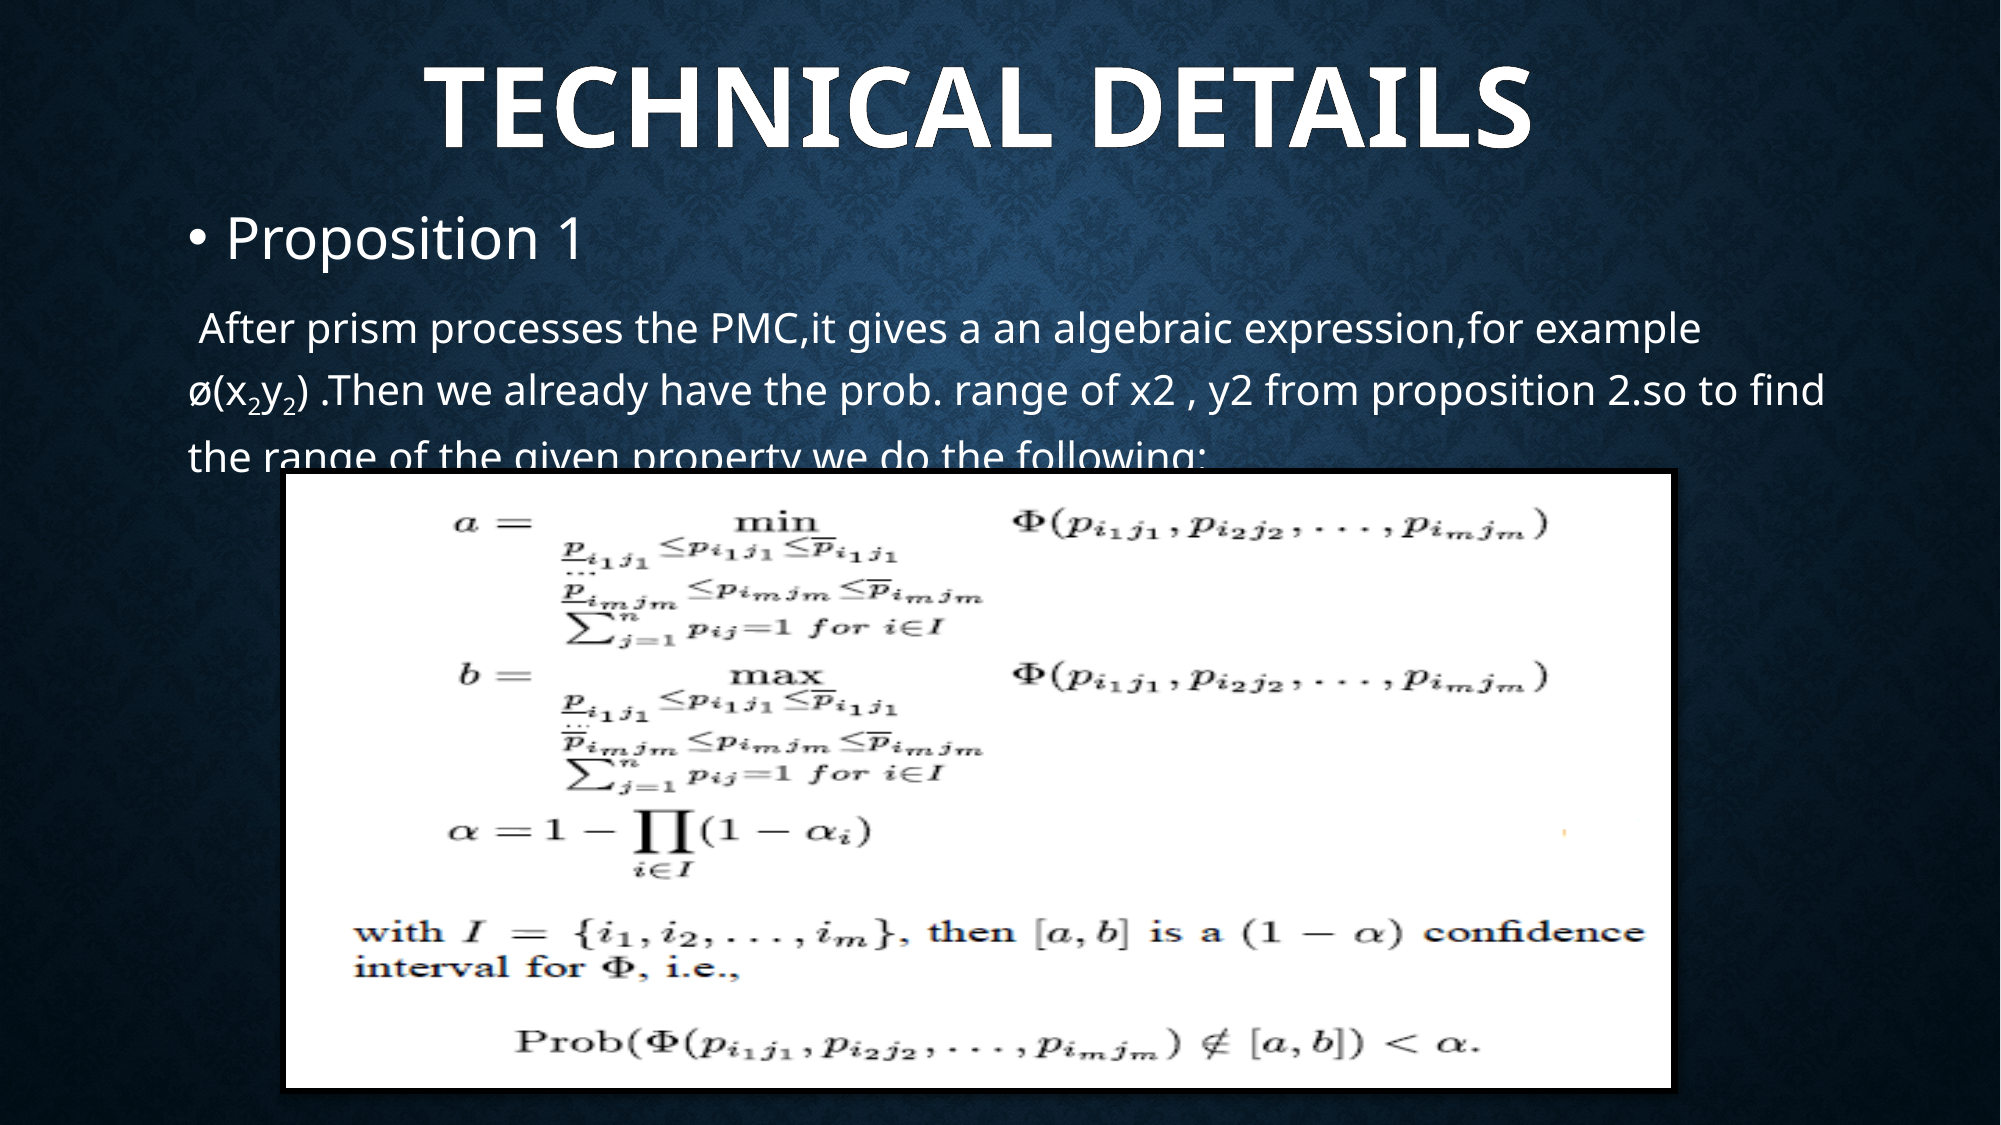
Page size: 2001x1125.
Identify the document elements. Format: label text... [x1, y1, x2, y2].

list Proposition 1 After prism processes the PMC,it gives a an algebraic expression,for example ø(x2y2) .Then we already have the prob. range of x2 , y2 from proposition 2.so to find the range of the given property we do the following: [172, 179, 1849, 950]
picture [285, 473, 1672, 1089]
title TECHNICAL DETAILS [328, 9, 1629, 213]
